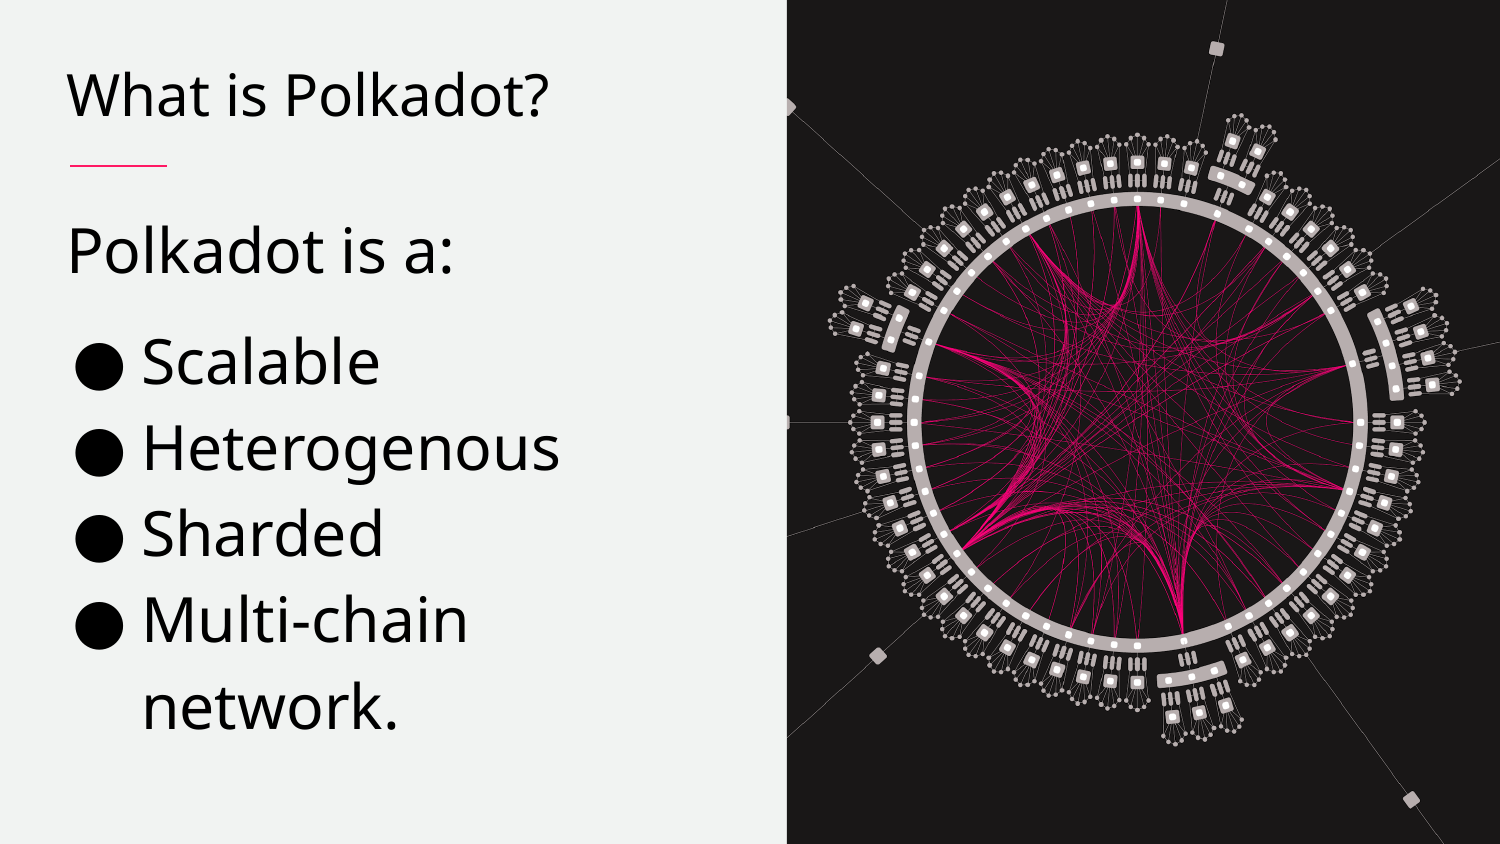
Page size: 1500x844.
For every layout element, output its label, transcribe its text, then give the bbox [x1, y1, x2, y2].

picture [786, 0, 1500, 844]
list Polkadot is a: Scalable Heterogenous Sharded Multi-chain network. [51, 184, 717, 745]
title What is Polkadot? [51, 43, 750, 138]
